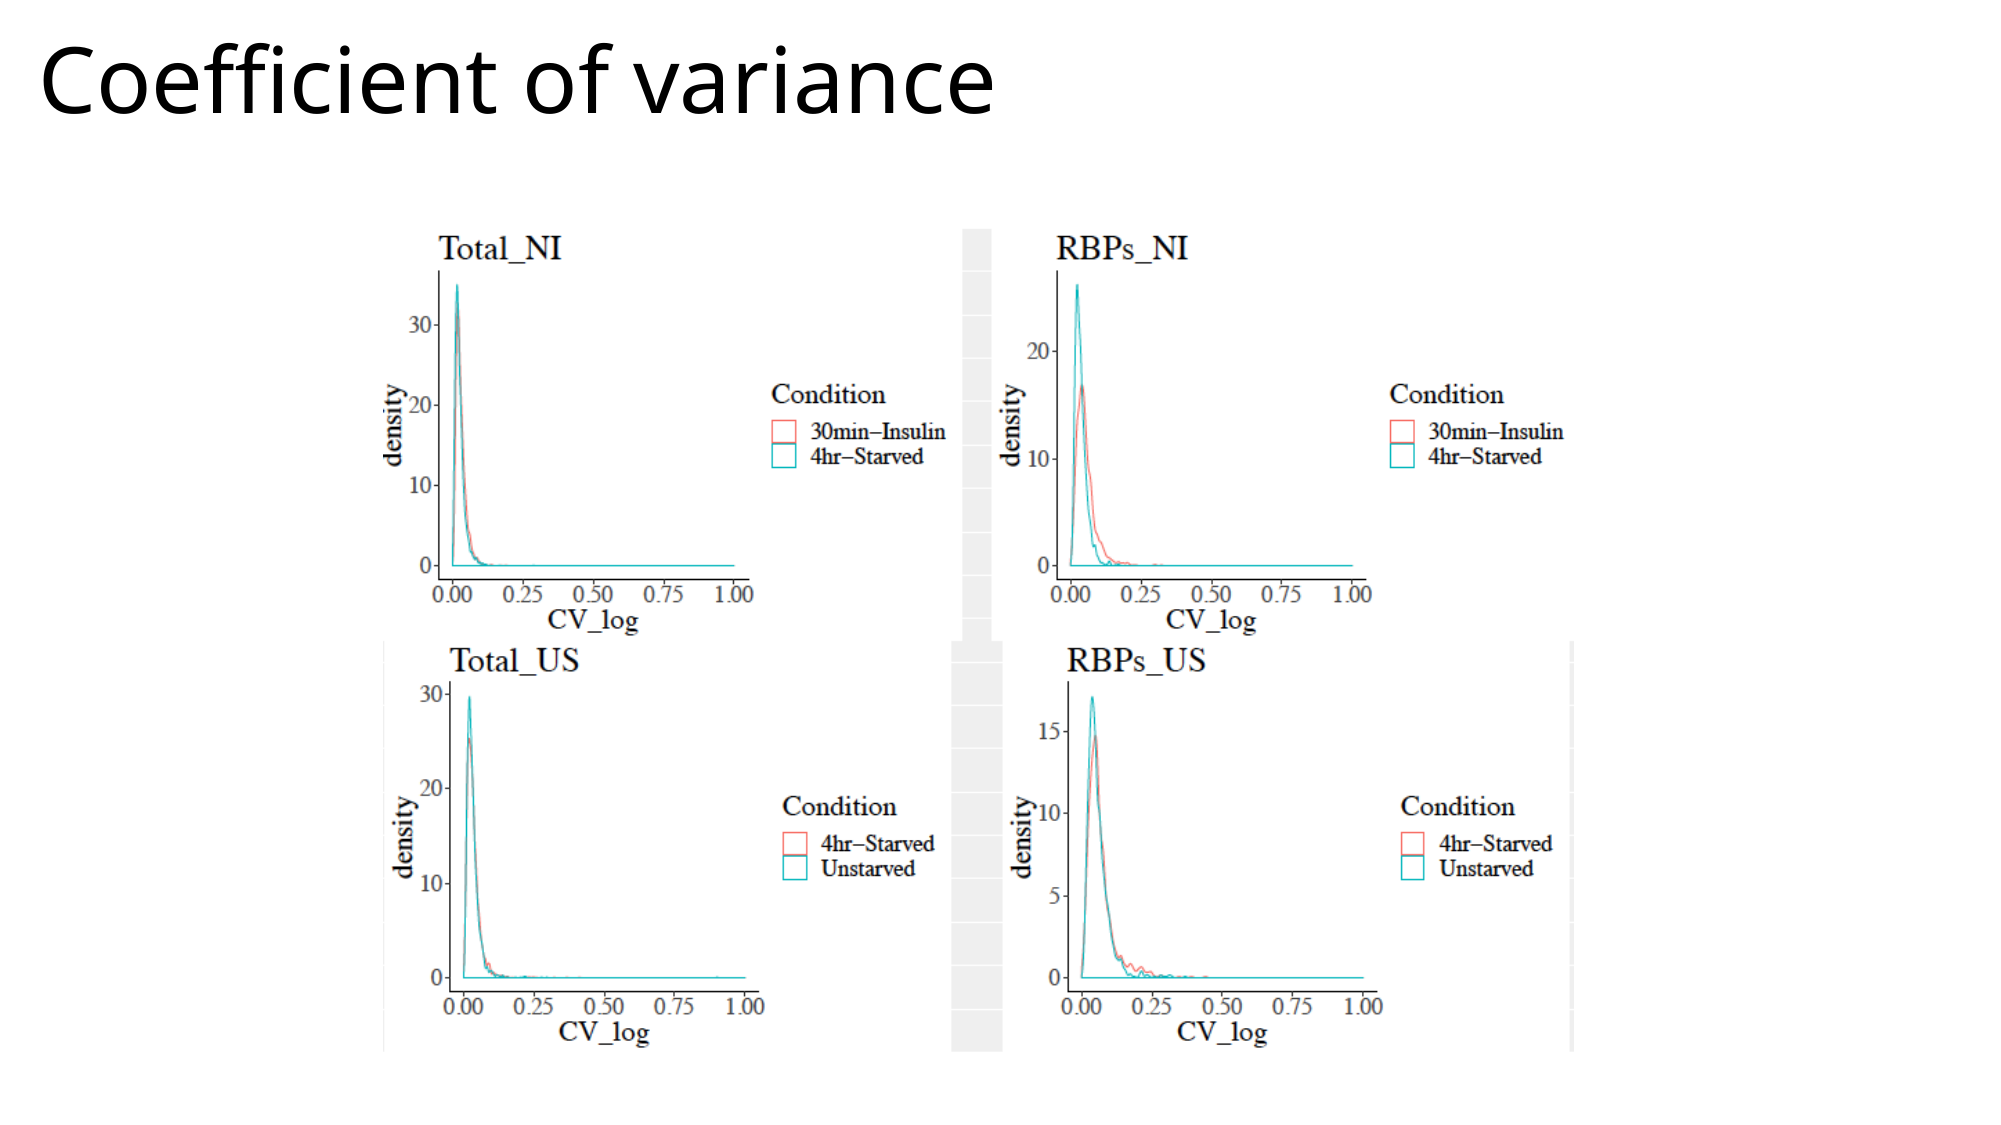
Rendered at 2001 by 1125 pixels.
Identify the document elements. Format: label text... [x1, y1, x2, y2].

picture [383, 207, 1574, 1063]
title Coefficient of variance [23, 18, 1211, 149]
